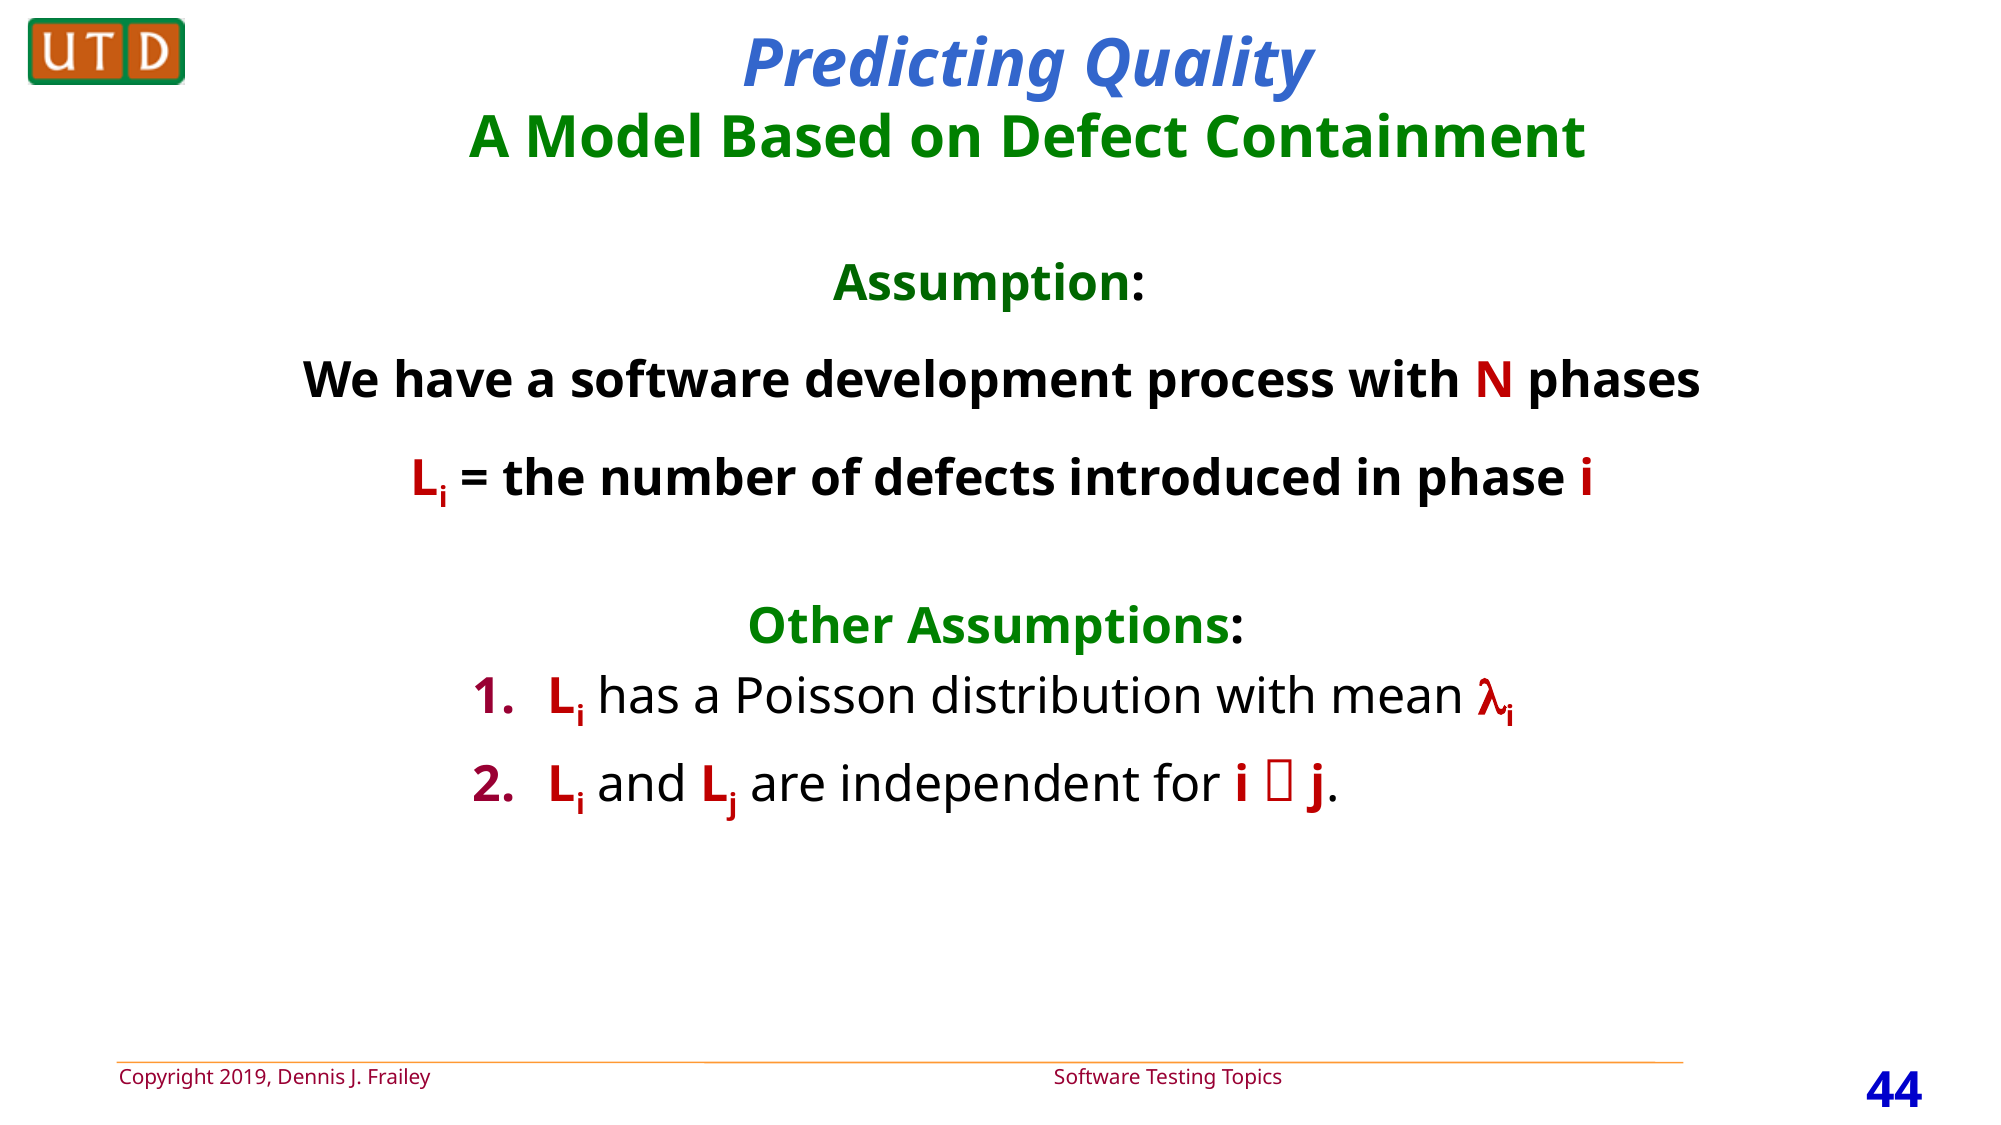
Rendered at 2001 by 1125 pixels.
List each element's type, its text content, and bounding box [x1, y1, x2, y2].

title Predicting Quality A Model Based on Defect Containment [306, 0, 1750, 189]
list Assumption: We have a software development process with N phases Li = the number of defects introduced in phase i Other Assumptions: Li has a Poisson distribution with mean i Li and Lj are independent for i  j. [176, 243, 1829, 841]
picture [27, 18, 185, 85]
